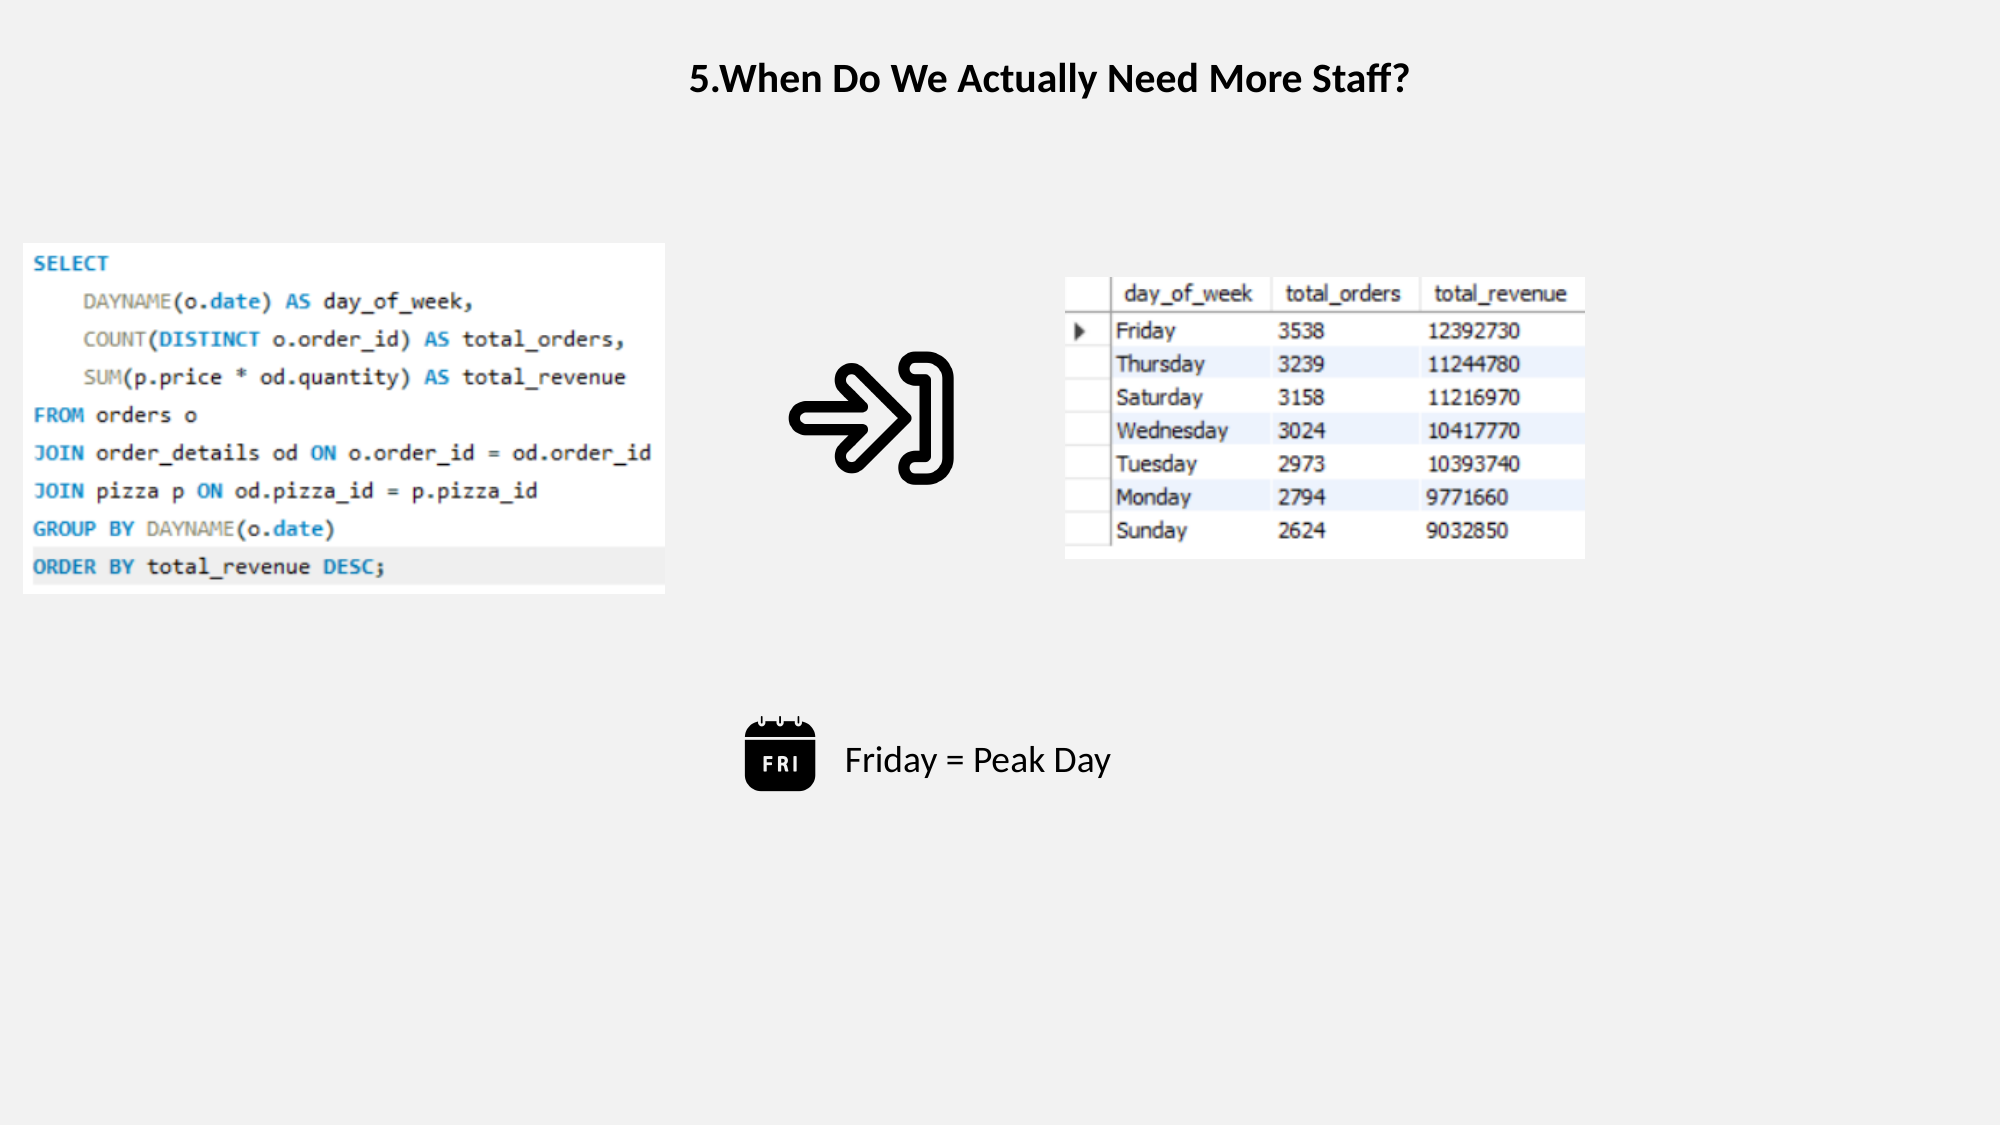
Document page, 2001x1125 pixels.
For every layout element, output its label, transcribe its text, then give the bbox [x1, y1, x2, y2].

text_box 5.When Do We Actually Need More Staff? [653, 43, 1447, 109]
picture [736, 709, 824, 798]
picture [780, 327, 962, 509]
picture [23, 243, 665, 594]
text_box Friday = Peak Day [829, 727, 1170, 787]
picture [1065, 277, 1585, 559]
